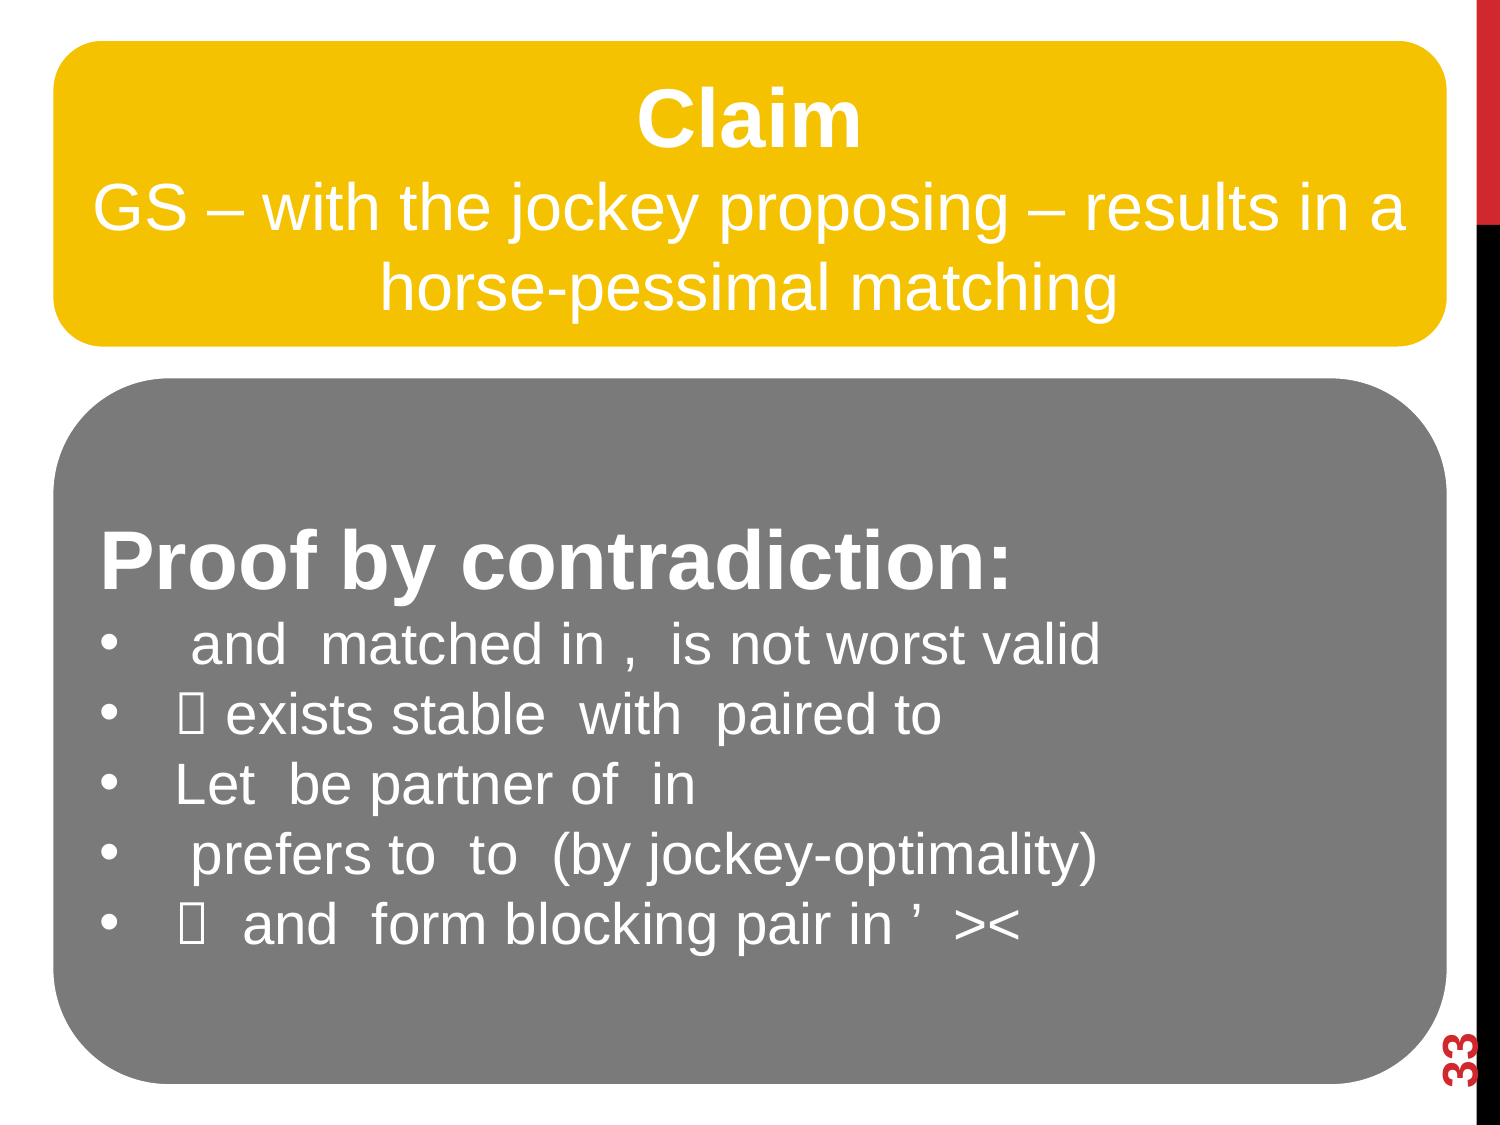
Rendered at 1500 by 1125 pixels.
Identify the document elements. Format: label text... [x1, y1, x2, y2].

text_box Claim GS – with the jockey proposing – results in a horse-pessimal matching [46, 34, 1454, 354]
slide_number 33 [1427, 887, 1488, 1104]
